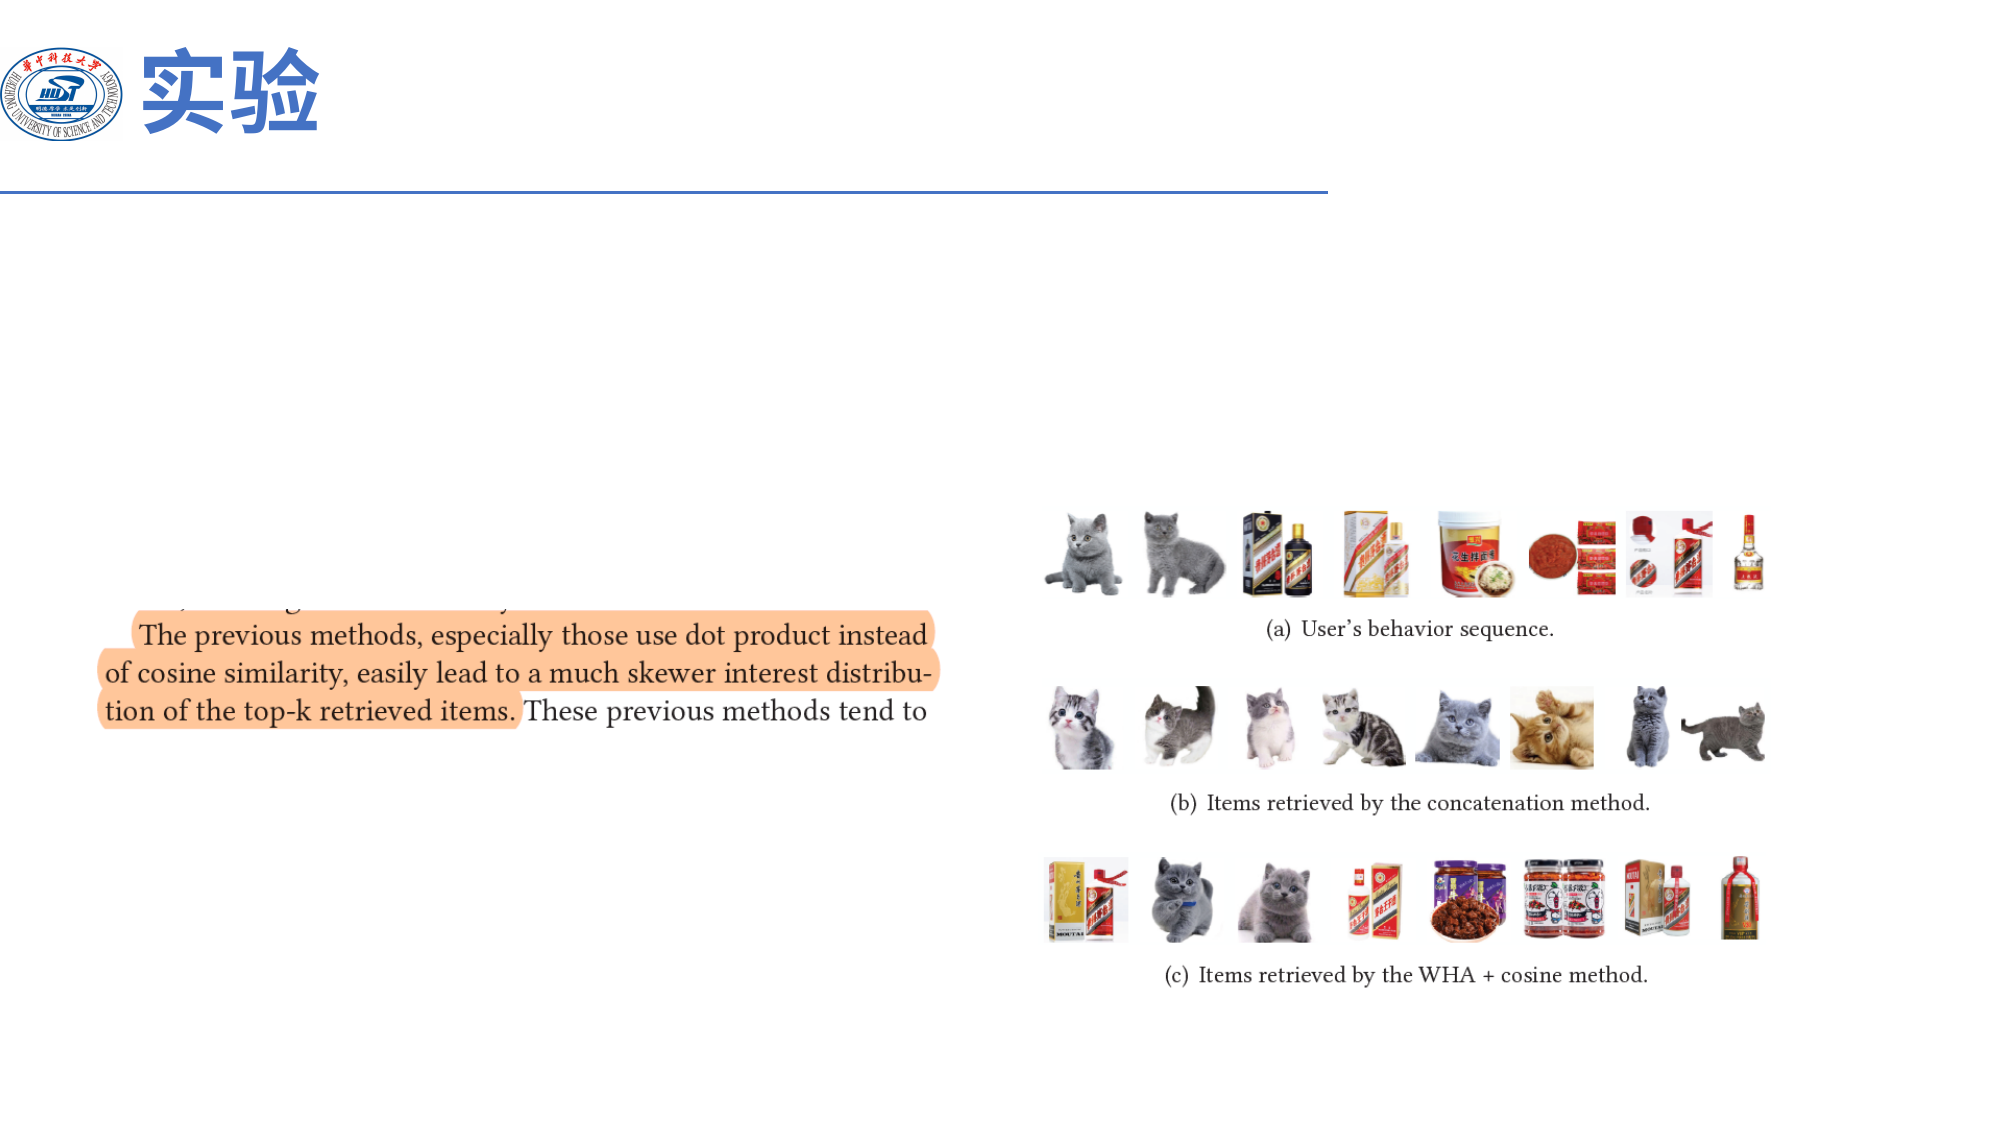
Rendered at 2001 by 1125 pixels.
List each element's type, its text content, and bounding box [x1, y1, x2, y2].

picture [999, 464, 1818, 1000]
picture [0, 47, 123, 141]
picture [91, 609, 948, 732]
list 实验 [123, 39, 1328, 147]
